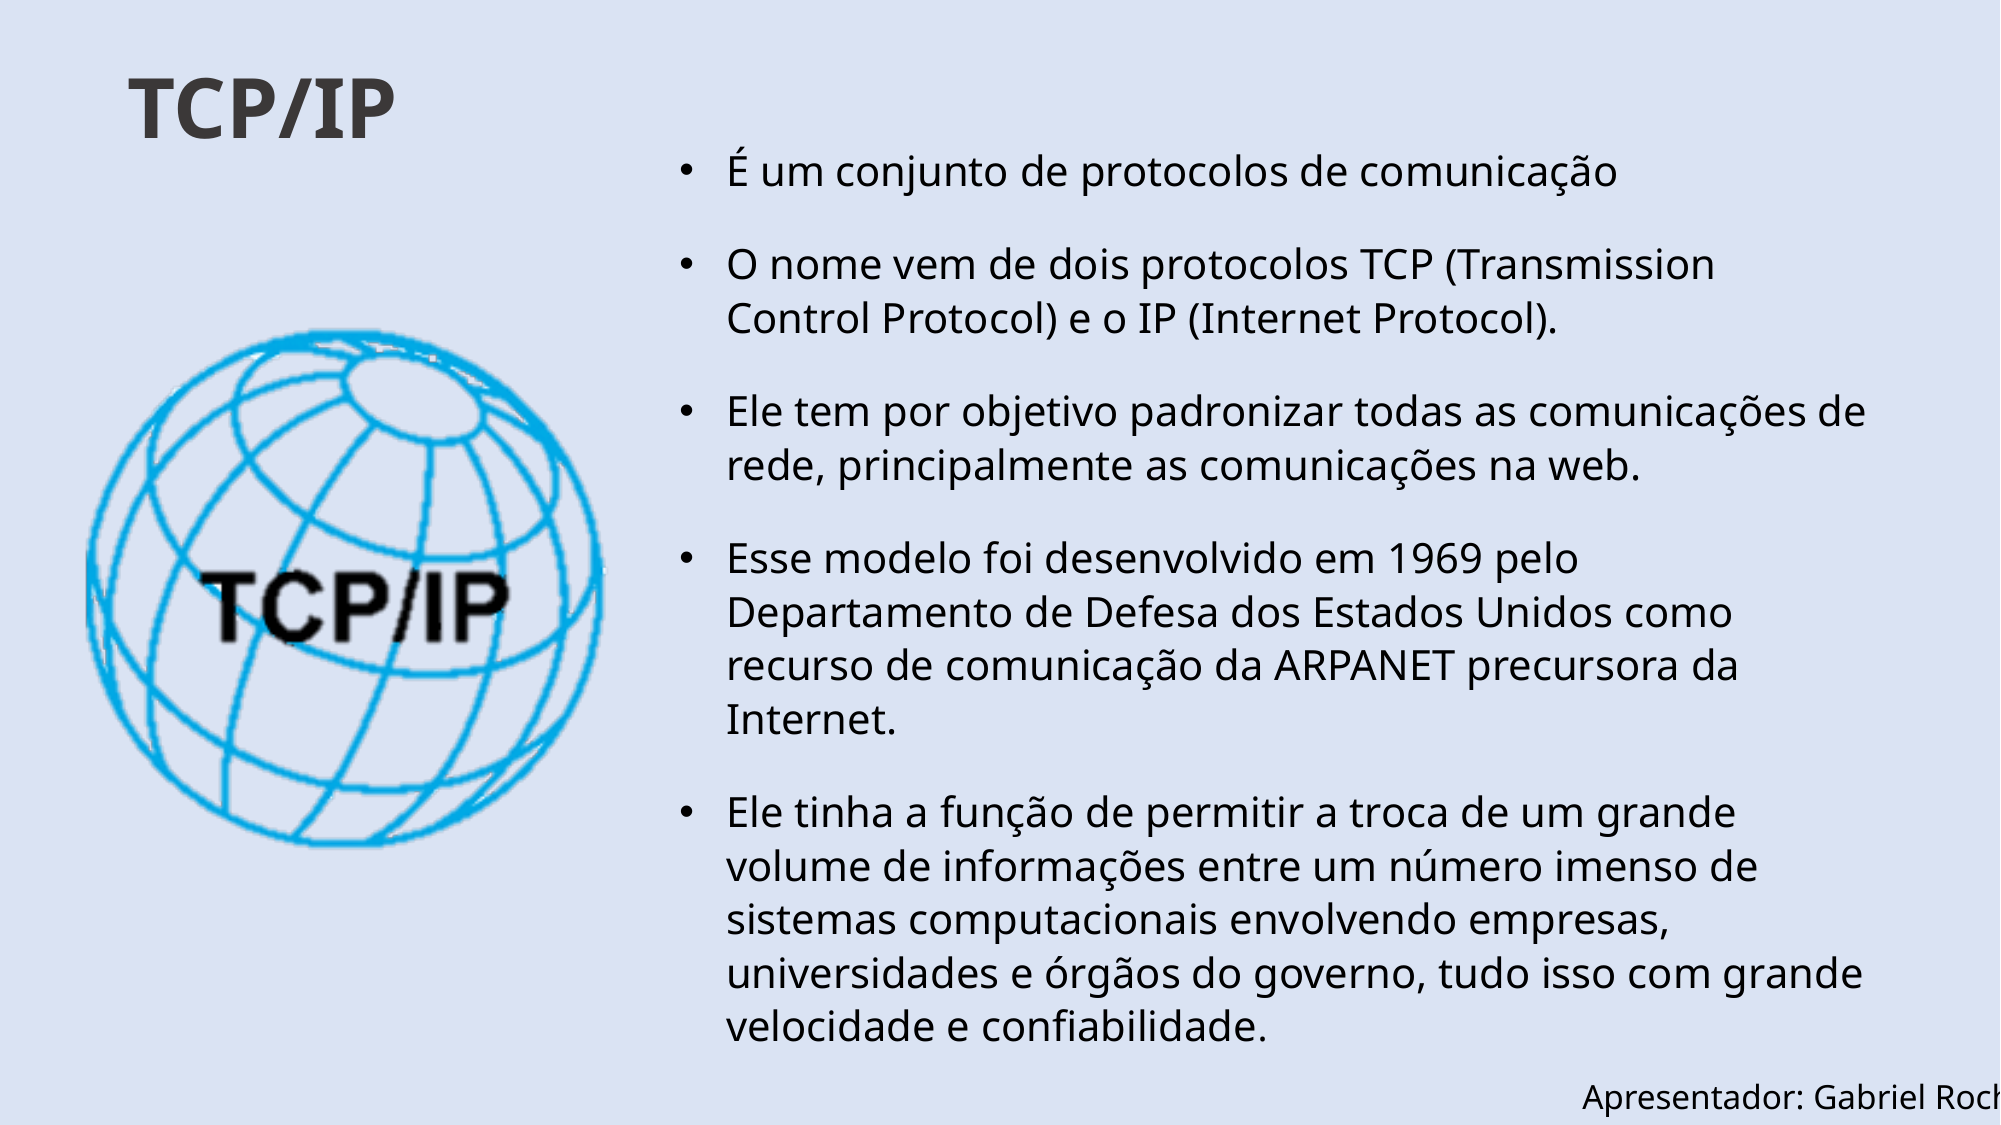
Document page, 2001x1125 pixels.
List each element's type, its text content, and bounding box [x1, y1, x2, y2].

text_box TCP/IP [0, 48, 572, 163]
text_box É um conjunto de protocolos de comunicação O nome vem de dois protocolos TCP (Transmission Control Protocol) e o IP (Internet Protocol). Ele tem por objetivo padronizar todas as comunicações de rede, principalmente as comunicações na web. Esse modelo foi desenvolvido em 1969 pelo Departamento de Defesa dos Estados Unidos como recurso de comunicação da ARPANET precursora da Internet. Ele tinha a função de permitir a troca de um grande volume de informações entre um número imenso de sistemas computacionais envolvendo empresas, universidades e órgãos do governo, tudo isso com grande velocidade e confiabilidade. [664, 133, 1885, 1125]
text_box Apresentador: Gabriel Rocha [1567, 1068, 2000, 1124]
picture [75, 317, 618, 860]
